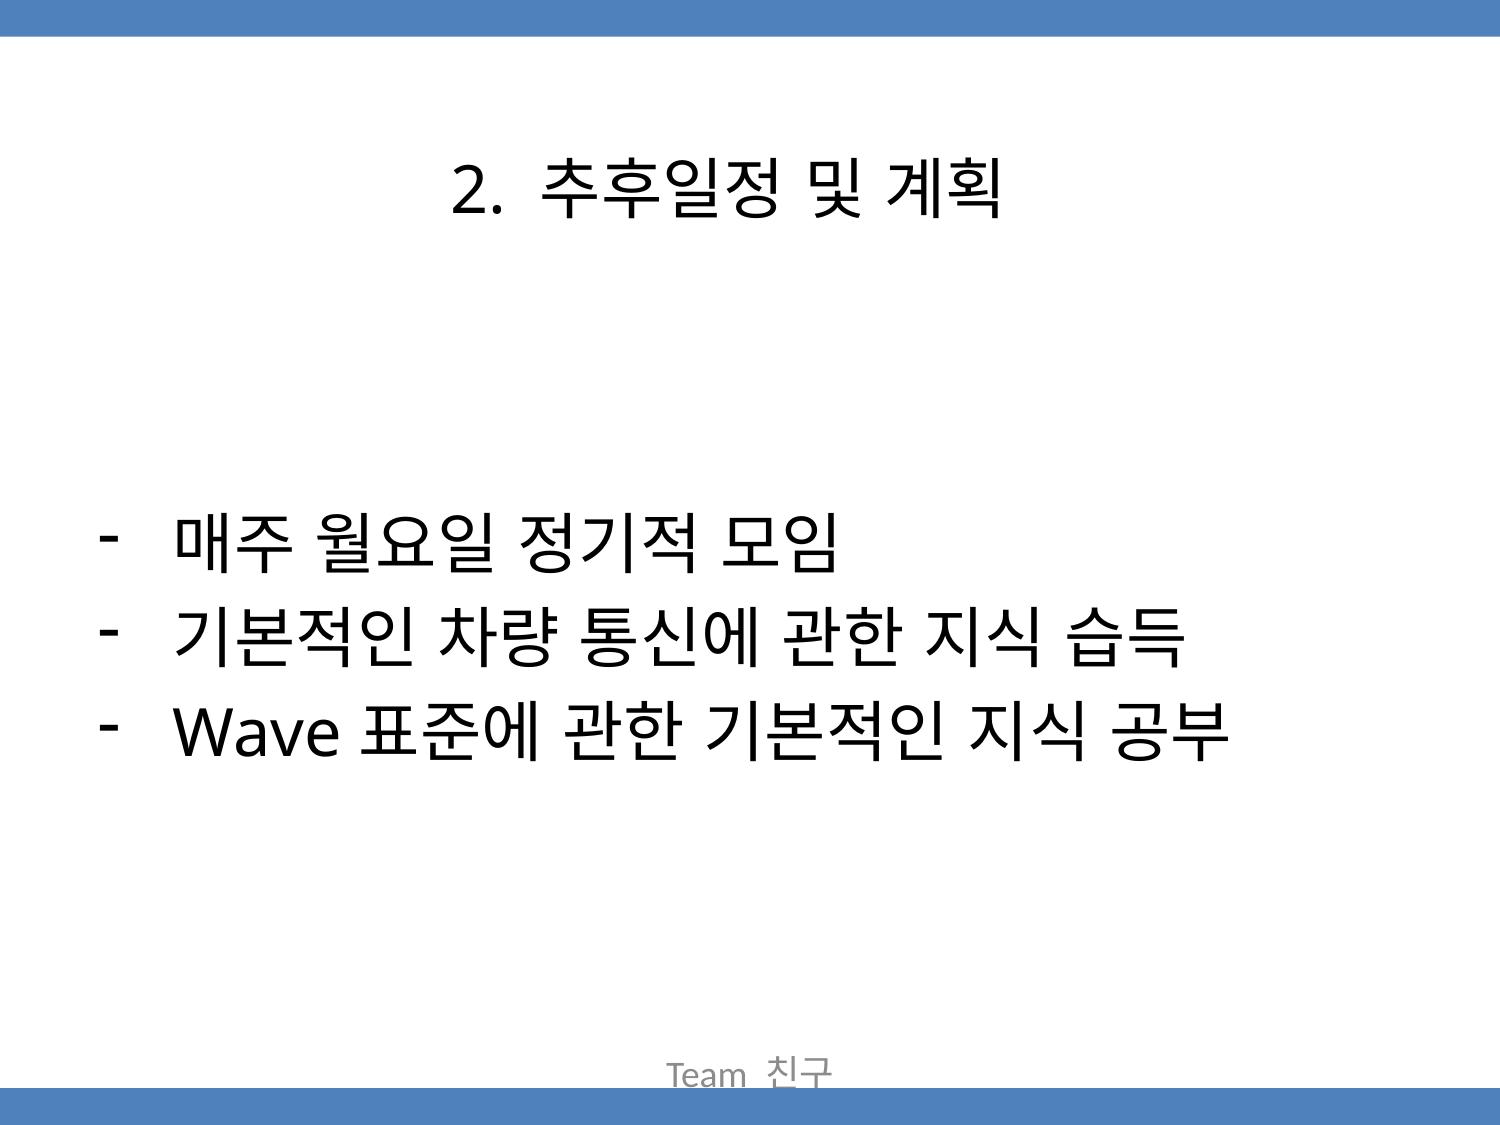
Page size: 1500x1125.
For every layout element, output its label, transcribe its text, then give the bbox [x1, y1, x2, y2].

text_box 매주 월요일 정기적 모임 기본적인 차량 통신에 관한 지식 습득 Wave표준에 관한 기본적인 지식 공부 [83, 503, 1377, 776]
text_box [0, 1086, 1500, 1125]
text_box [0, 0, 1500, 39]
text_box 2. 추후일정 및 계획 [82, 148, 1376, 279]
text_box Team 친구 [496, 1042, 1004, 1086]
